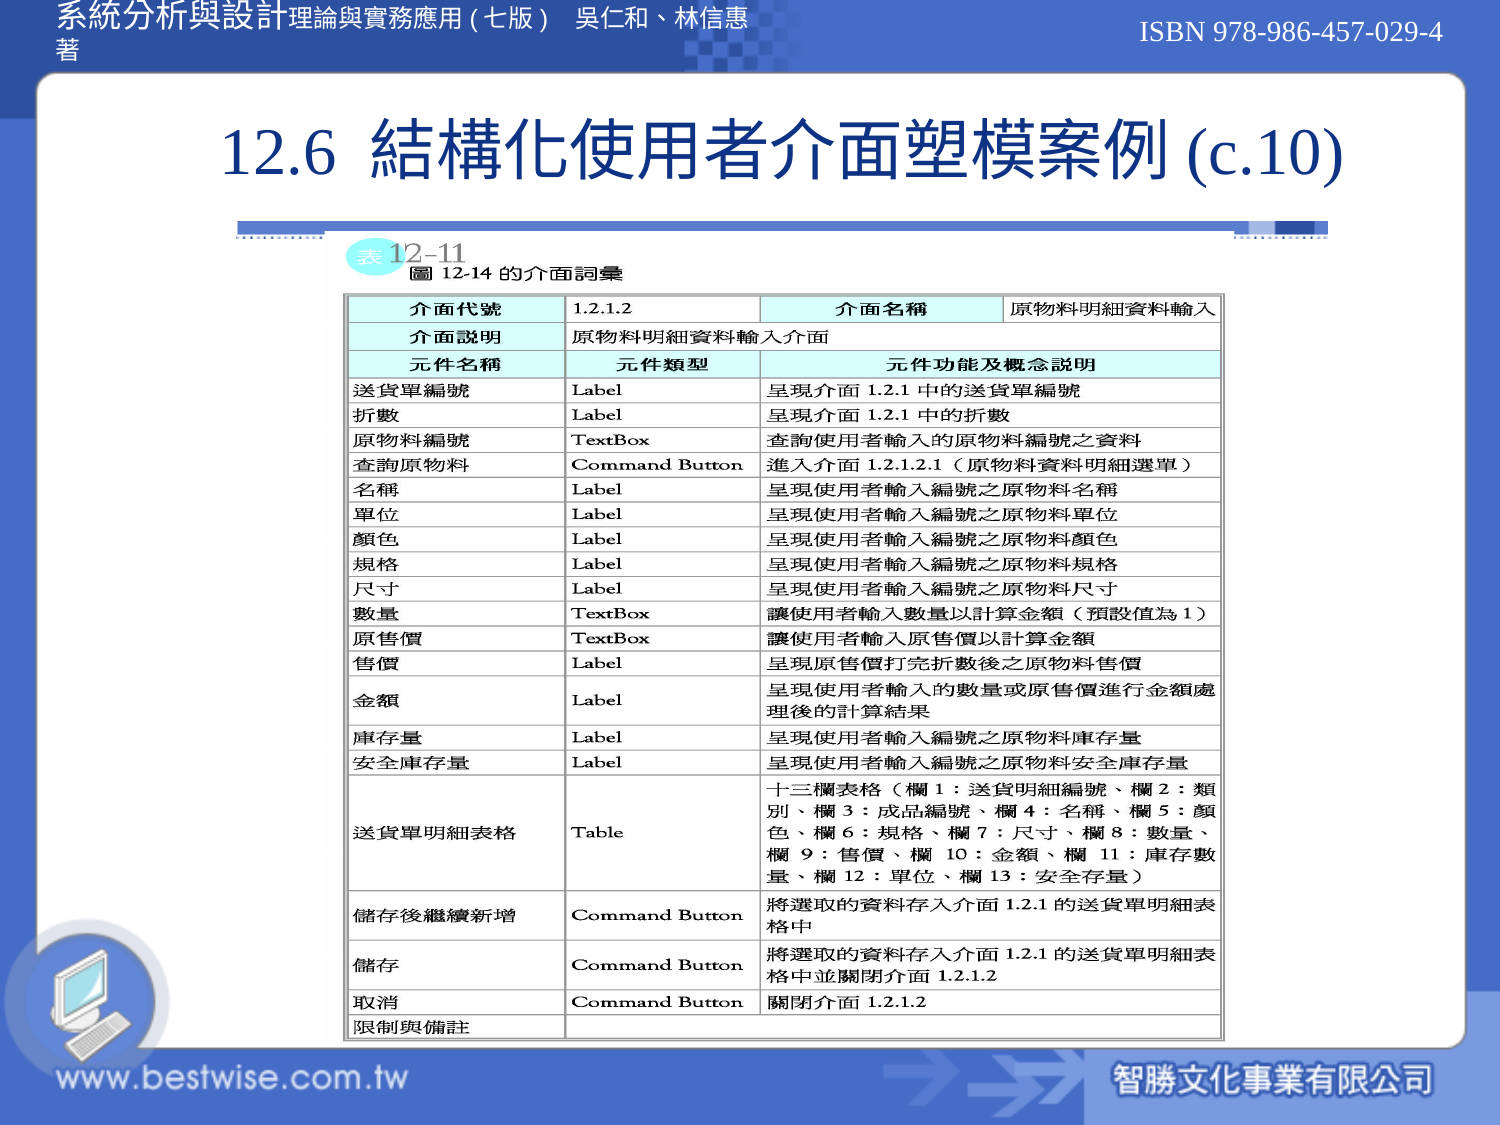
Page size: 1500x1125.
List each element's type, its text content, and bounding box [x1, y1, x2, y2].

picture [0, 0, 1500, 1125]
title 12.6 結構化使用者介面塑模案例(c.10) [177, 73, 1388, 222]
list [324, 231, 1235, 1048]
picture [195, 0, 206, 19]
